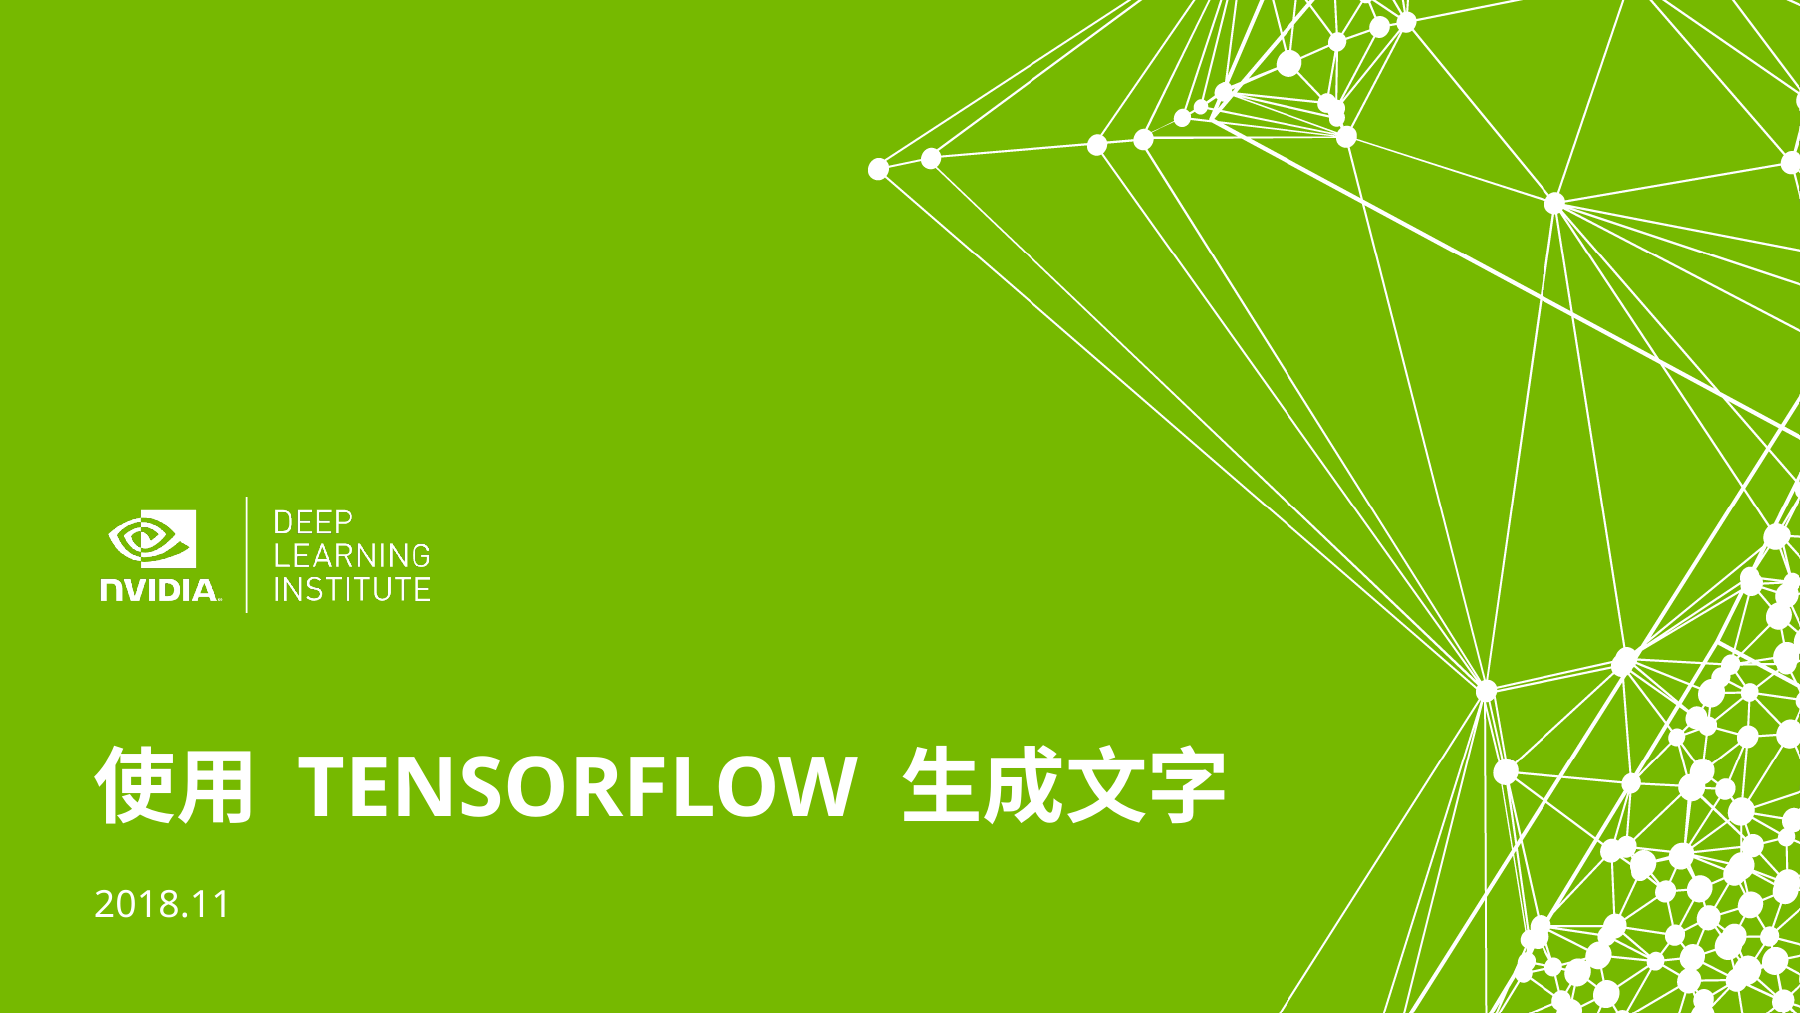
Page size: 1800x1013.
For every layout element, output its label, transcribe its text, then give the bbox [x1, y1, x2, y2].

title 使用 TensorFlow 生成文字 [78, 680, 1382, 843]
subtitle 2018.11 [78, 877, 1642, 935]
picture [6, 0, 1800, 1013]
